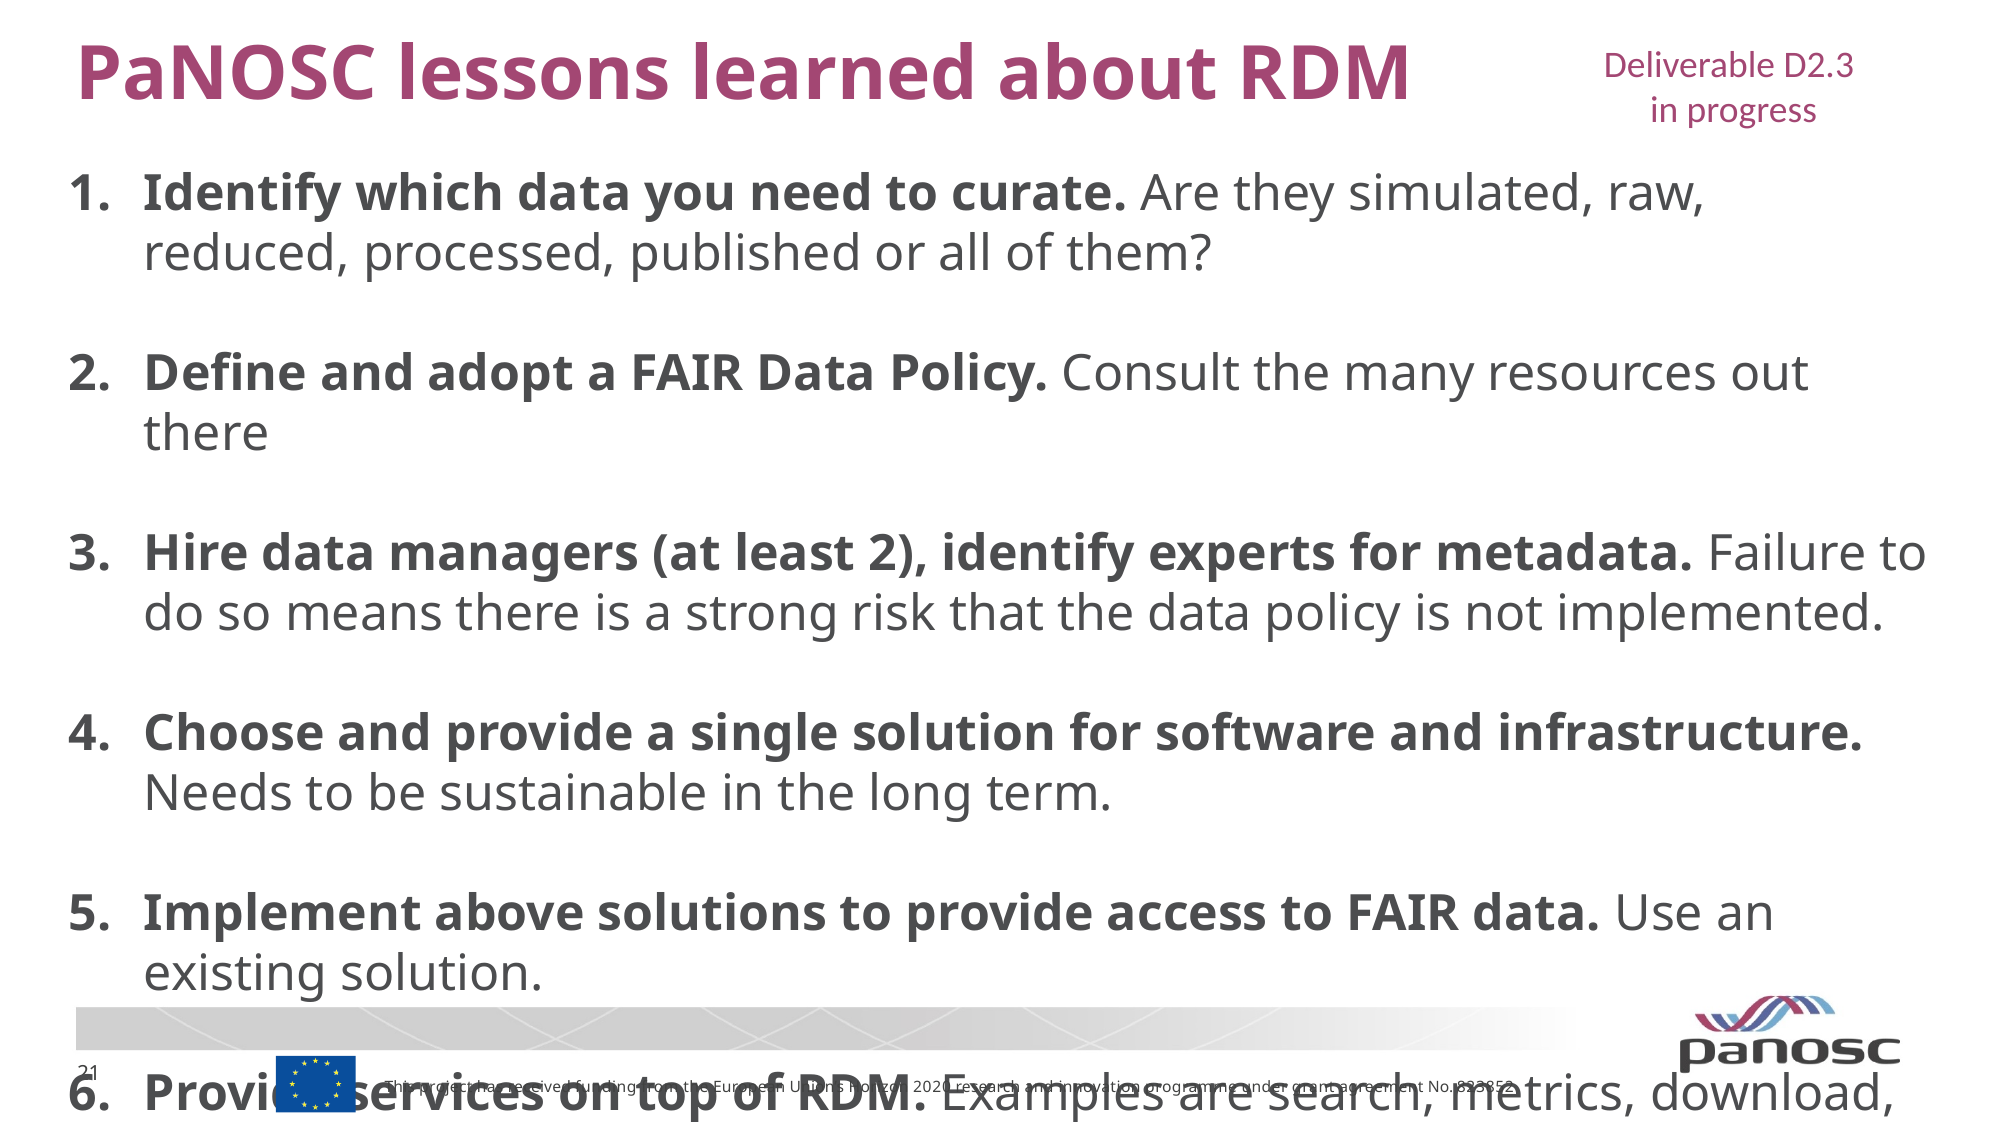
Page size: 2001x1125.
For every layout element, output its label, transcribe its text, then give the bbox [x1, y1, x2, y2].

list Identify which data you need to curate. Are they simulated, raw, reduced, processed, published or all of them? Define and adopt a FAIR Data Policy. Consult the many resources out there Hire data managers (at least 2), identify experts for metadata. Failure to do so means there is a strong risk that the data policy is not implemented. Choose and provide a single solution for software and infrastructure. Needs to be sustainable in the long term. Implement above solutions to provide access to FAIR data. Use an existing solution. Provide services on top of RDM. Examples are search, metrics, download, analysis tools [68, 100, 1932, 1010]
title PaNOSC lessons learned about RDM [75, 24, 1788, 100]
picture [1, 962, 1999, 1125]
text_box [275, 1055, 1538, 1113]
text_box Deliverable D2.3 in progress [1589, 32, 1870, 138]
